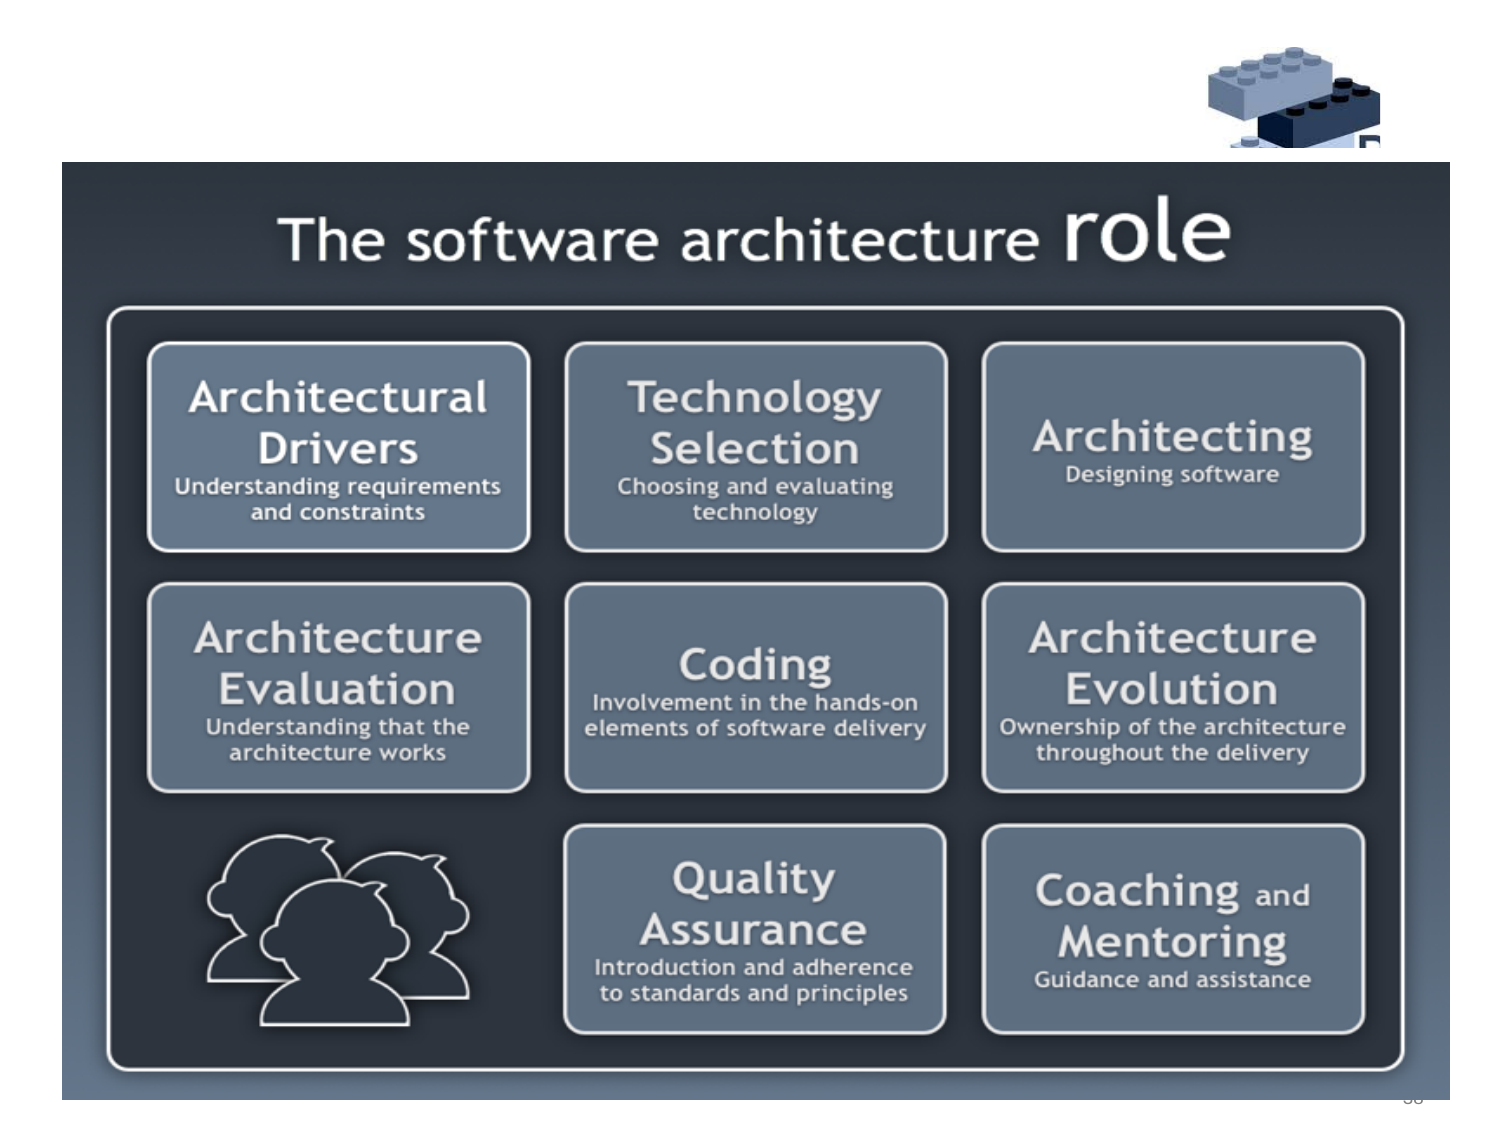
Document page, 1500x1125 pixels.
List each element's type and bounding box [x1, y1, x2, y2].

picture [62, 162, 1451, 1101]
picture [1205, 47, 1381, 148]
